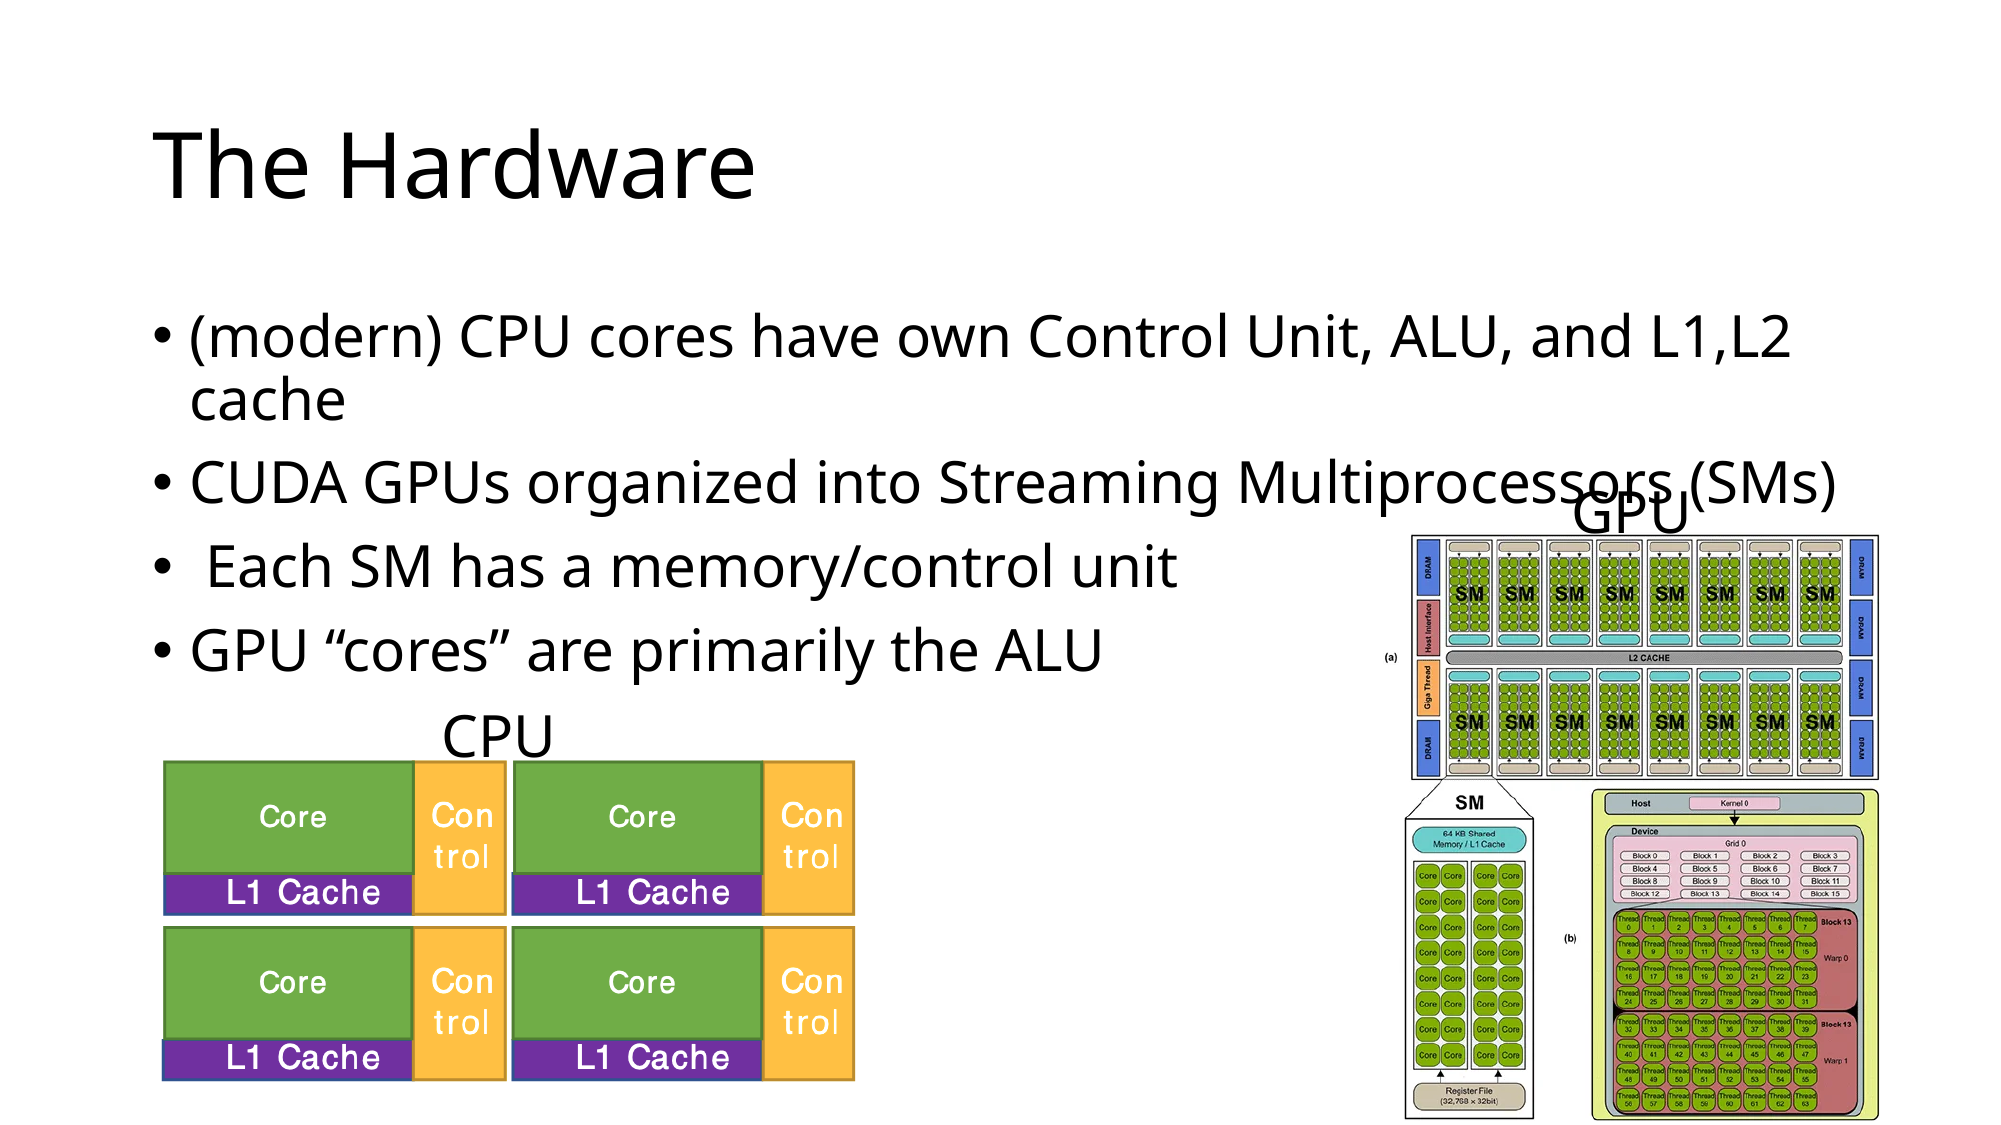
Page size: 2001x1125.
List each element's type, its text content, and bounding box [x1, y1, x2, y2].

text_box GPU [1556, 468, 1707, 532]
text_box CPU [426, 691, 571, 736]
title The Hardware [137, 59, 1863, 278]
picture [1383, 532, 1880, 1121]
list (modern) CPU cores have own Control Unit, ALU, and L1,L2 cache CUDA GPUs organized into Streaming Multiprocessors (SMs) Each SM has a memory/control unit GPU “cores” are primarily the ALU [137, 299, 1863, 1014]
picture [136, 736, 861, 1084]
